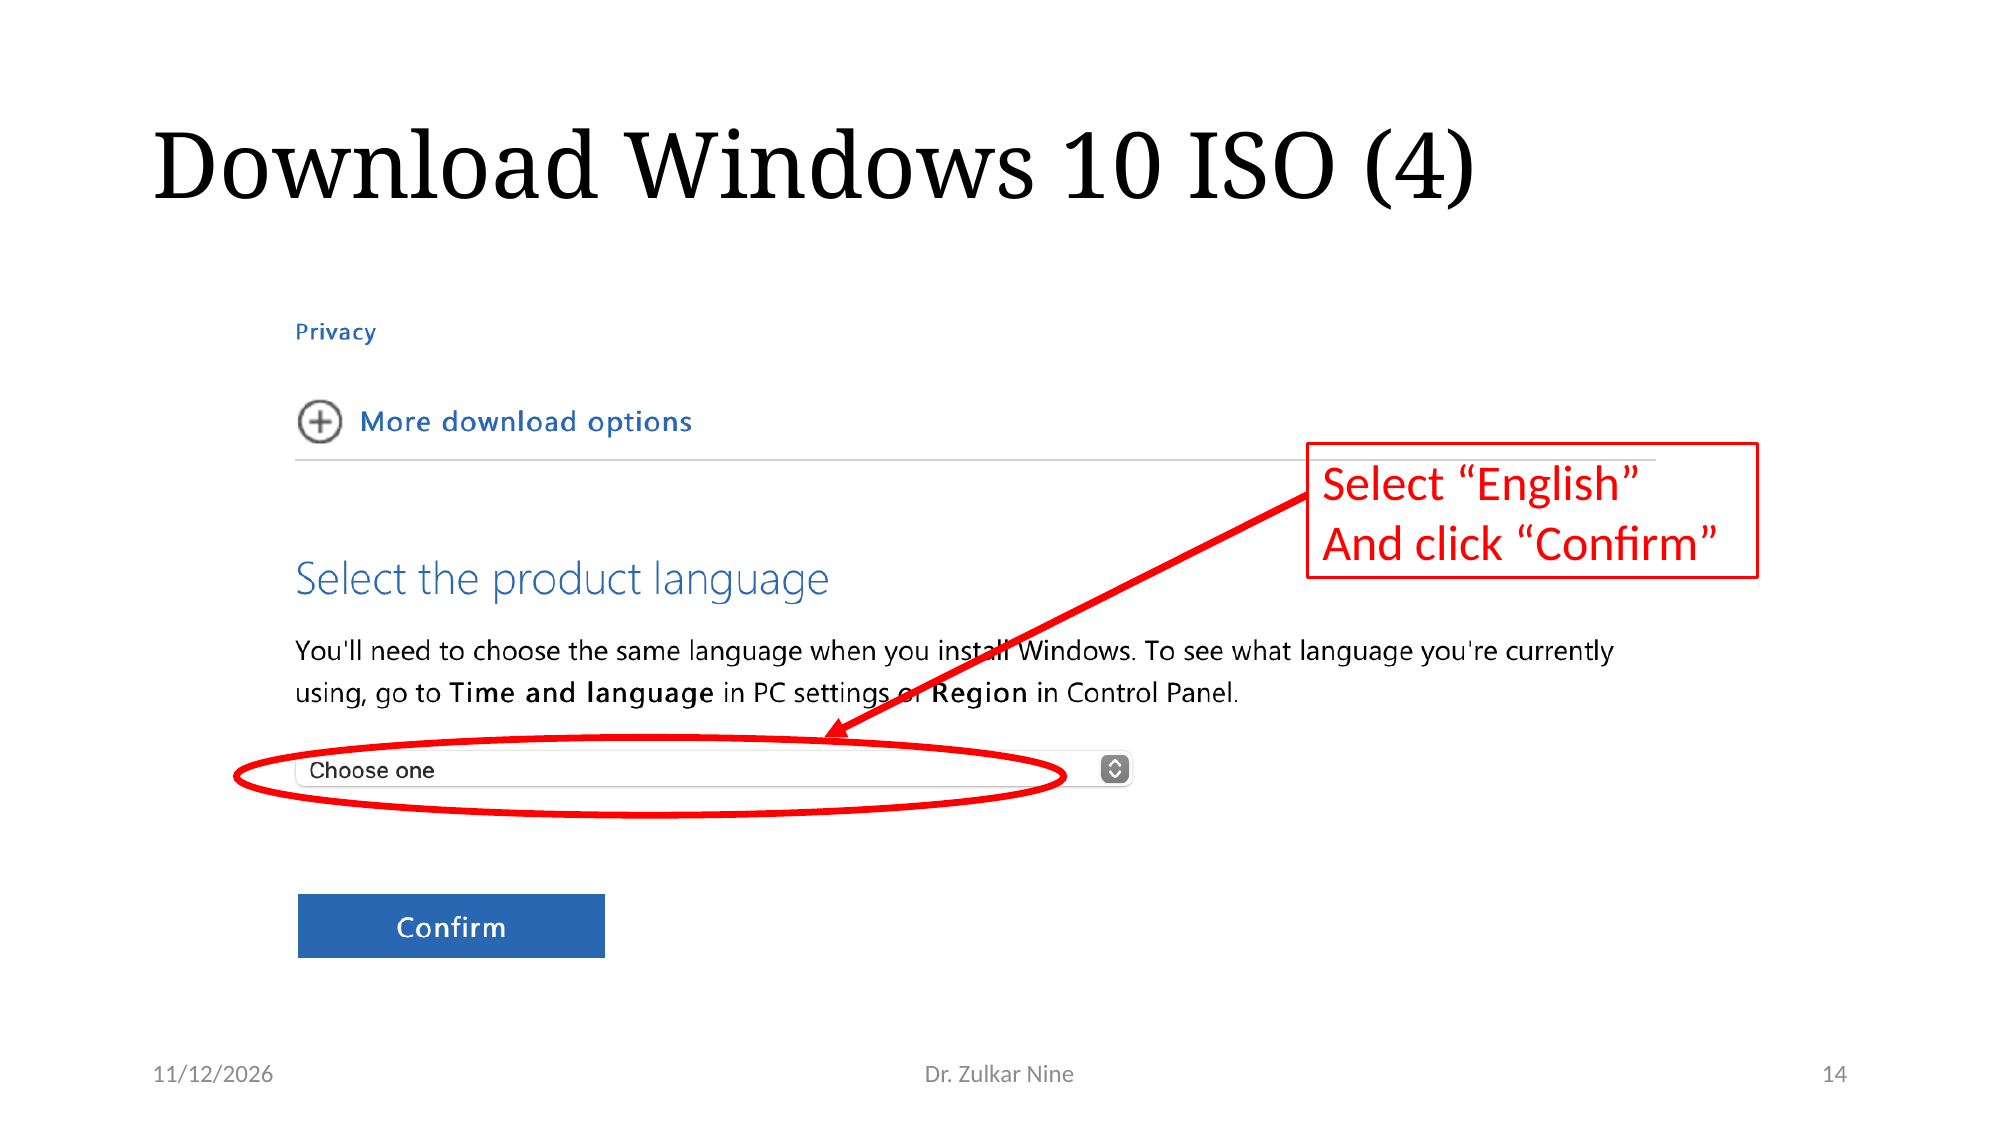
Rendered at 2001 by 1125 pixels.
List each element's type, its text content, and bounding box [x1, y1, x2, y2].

title Download Windows 10 ISO (4) [137, 59, 1863, 278]
footer Dr. Zulkar Nine [662, 1042, 1338, 1103]
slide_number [137, 1042, 588, 1103]
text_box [236, 443, 1758, 816]
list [229, 277, 1684, 992]
slide_number 14 [1412, 1042, 1863, 1103]
